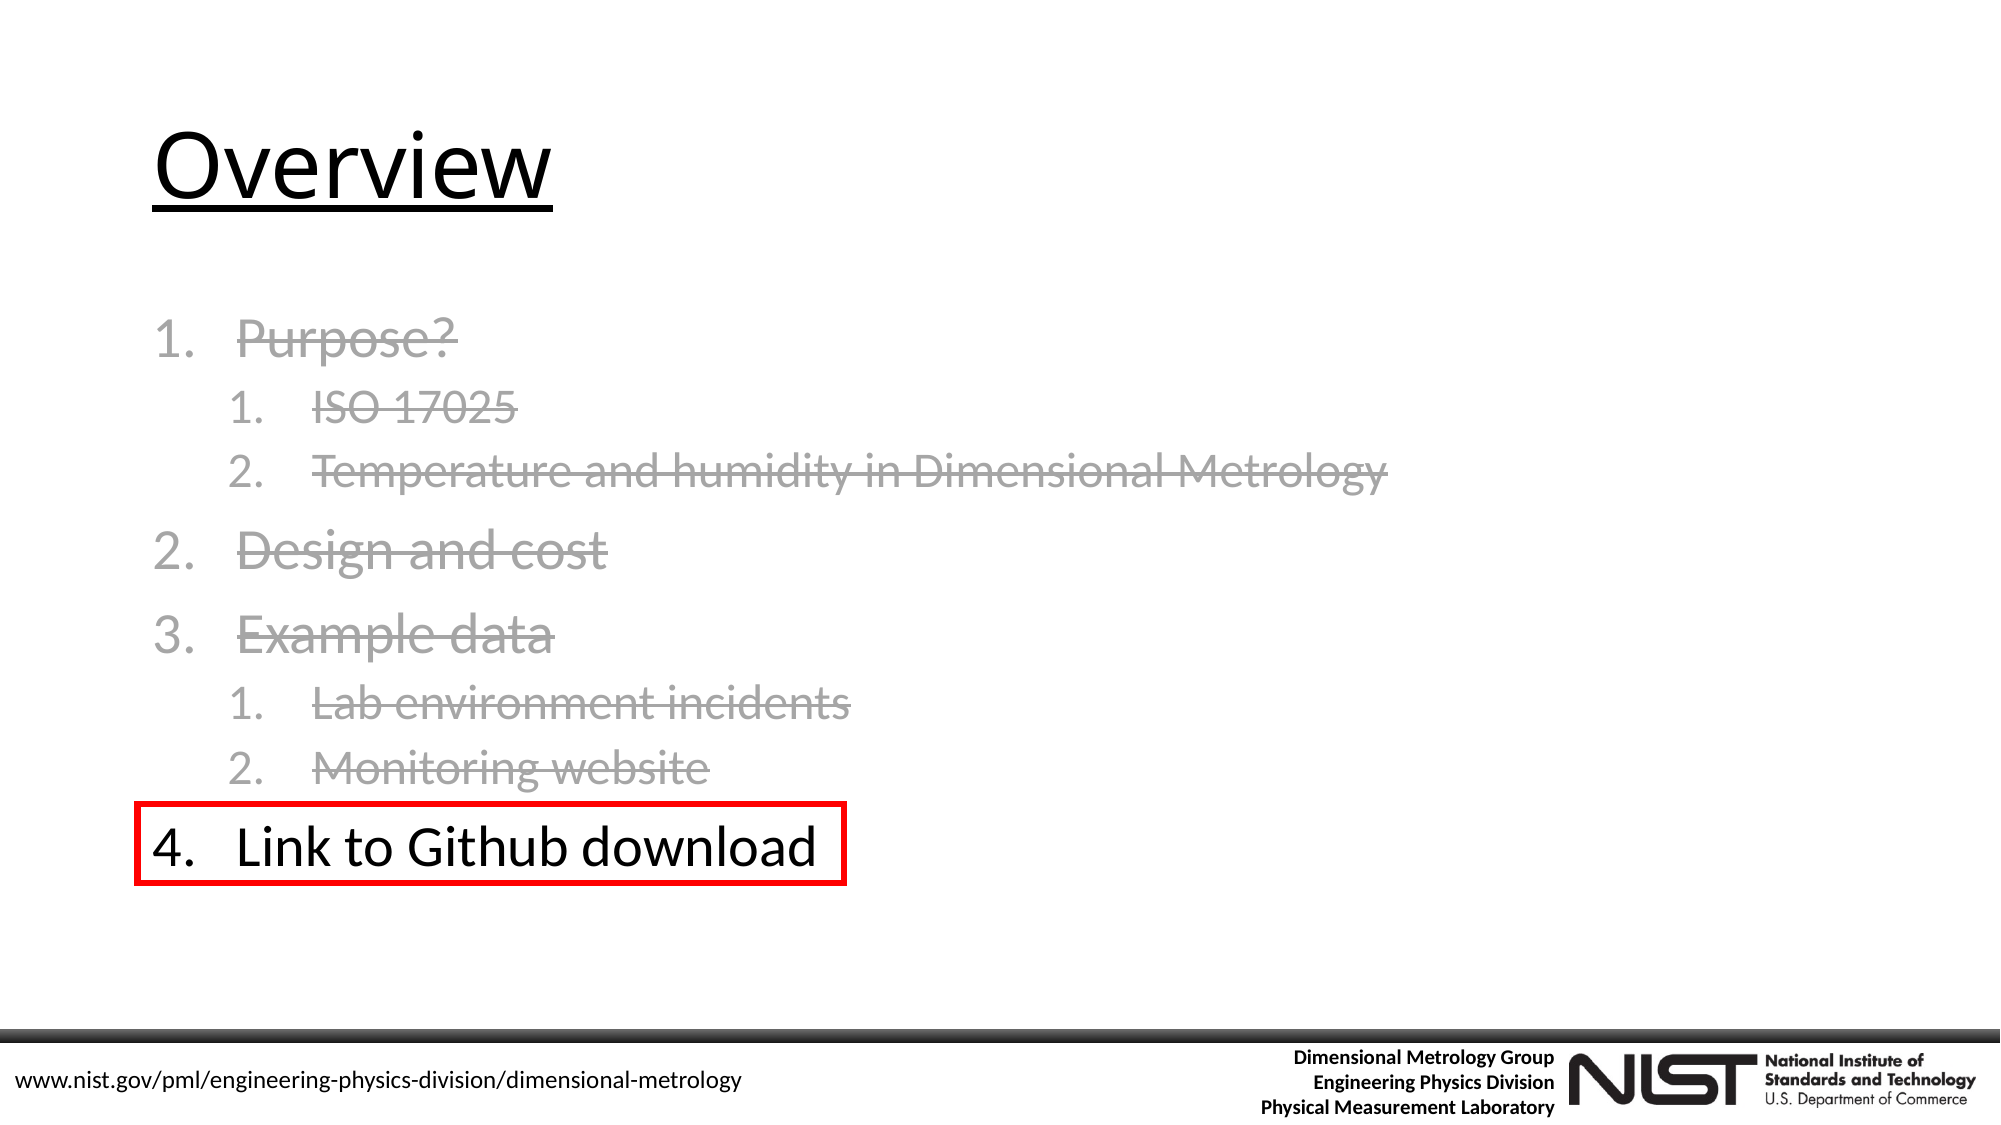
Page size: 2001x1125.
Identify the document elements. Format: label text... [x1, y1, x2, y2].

text_box [0, 1029, 2000, 1043]
text_box [136, 803, 845, 884]
picture [1569, 1053, 1976, 1108]
title Overview [137, 59, 1863, 278]
text_box Dimensional Metrology Group Engineering Physics Division Physical Measurement Laboratory [1165, 1036, 1570, 1125]
text_box www.nist.gov/pml/engineering-physics-division/dimensional-metrology [0, 1056, 990, 1101]
list Purpose? ISO 17025 Temperature and humidity in Dimensional Metrology Design and cost Example data Lab environment incidents Monitoring website Link to Github download [137, 299, 1863, 1014]
